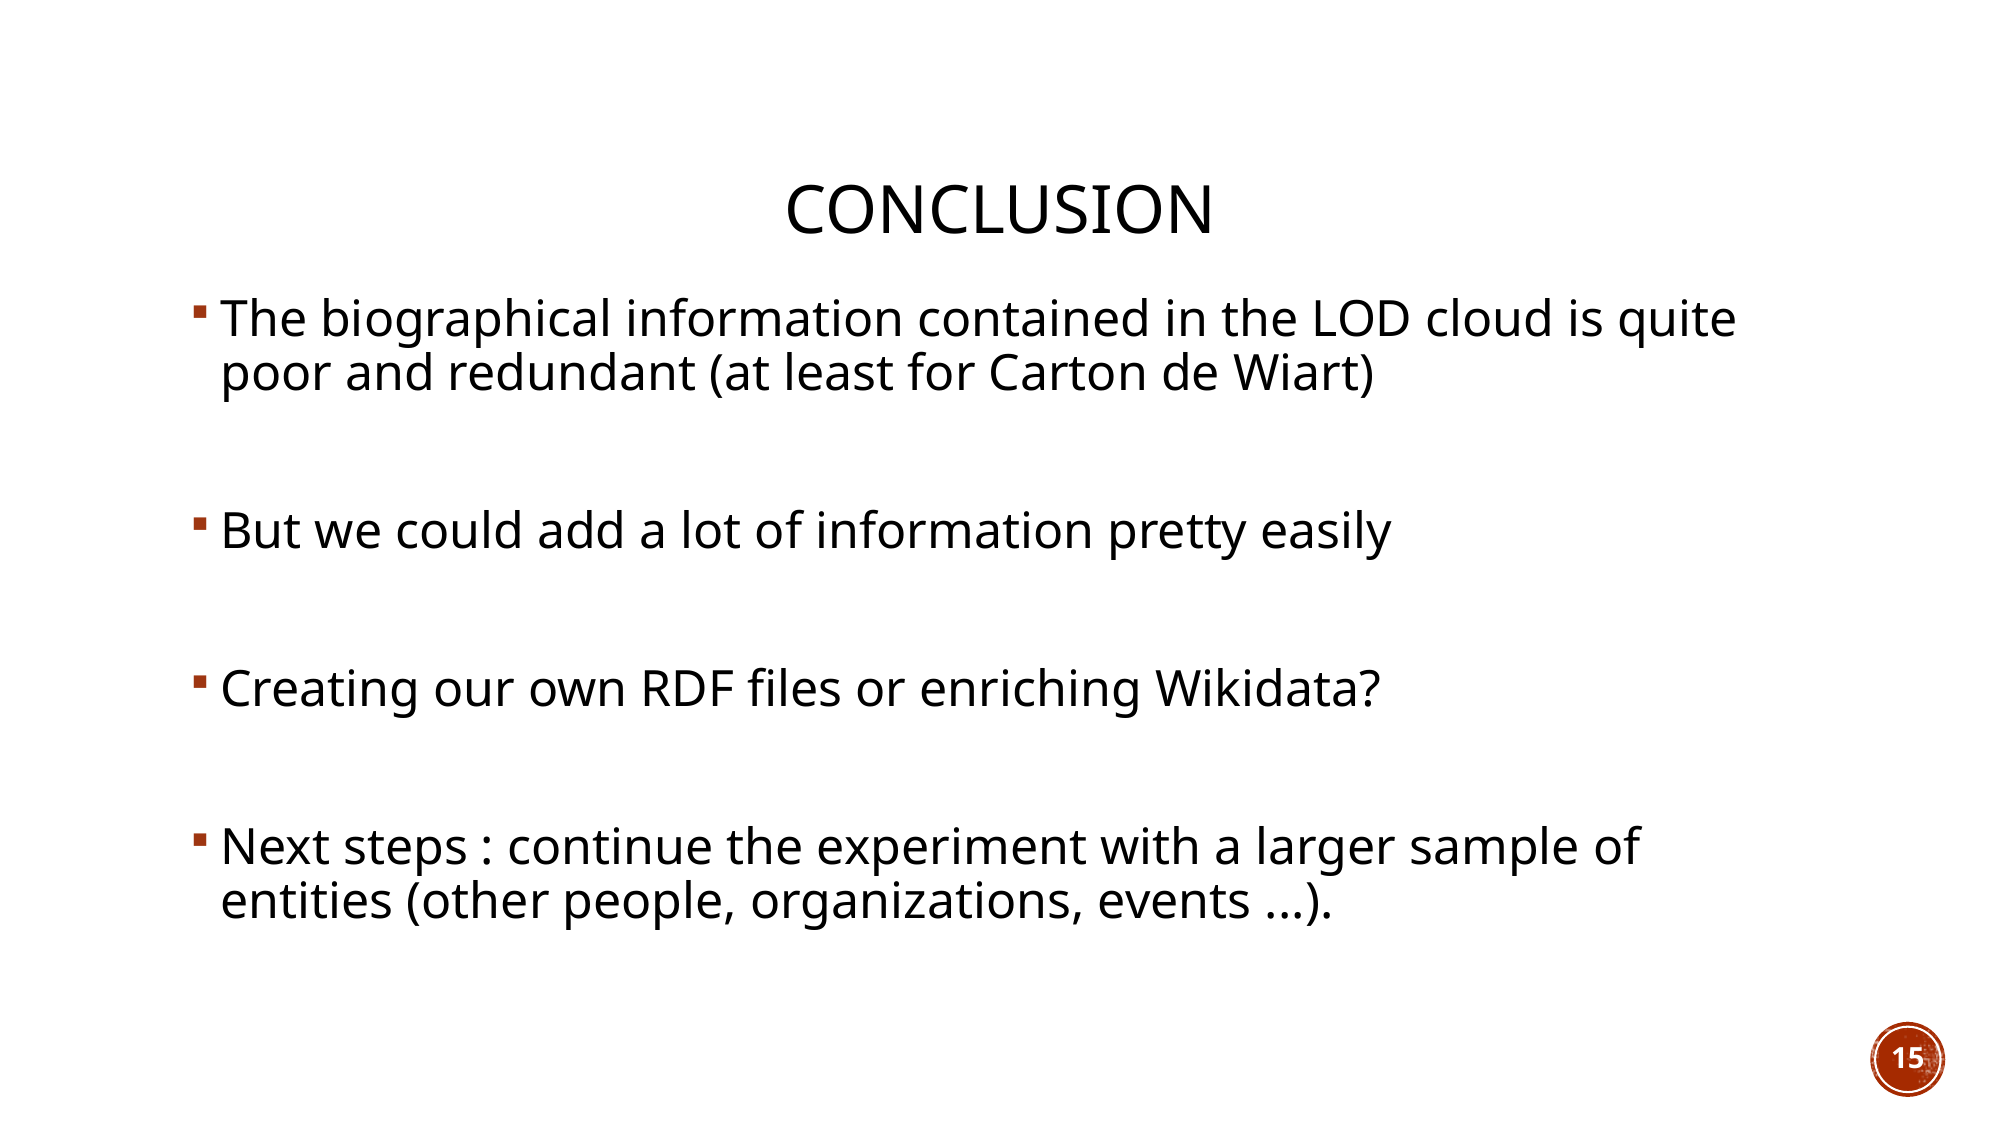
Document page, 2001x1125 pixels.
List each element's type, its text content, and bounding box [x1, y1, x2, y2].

title Conclusion [175, 79, 1826, 286]
slide_number 15 [1855, 1028, 1961, 1089]
list The biographical information contained in the LOD cloud is quite poor and redundant (at least for Carton de Wiart) But we could add a lot of information pretty easily Creating our own RDF files or enriching Wikidata? Next steps : continue the experiment with a larger sample of entities (other people, organizations, events ...). [175, 286, 1826, 1013]
